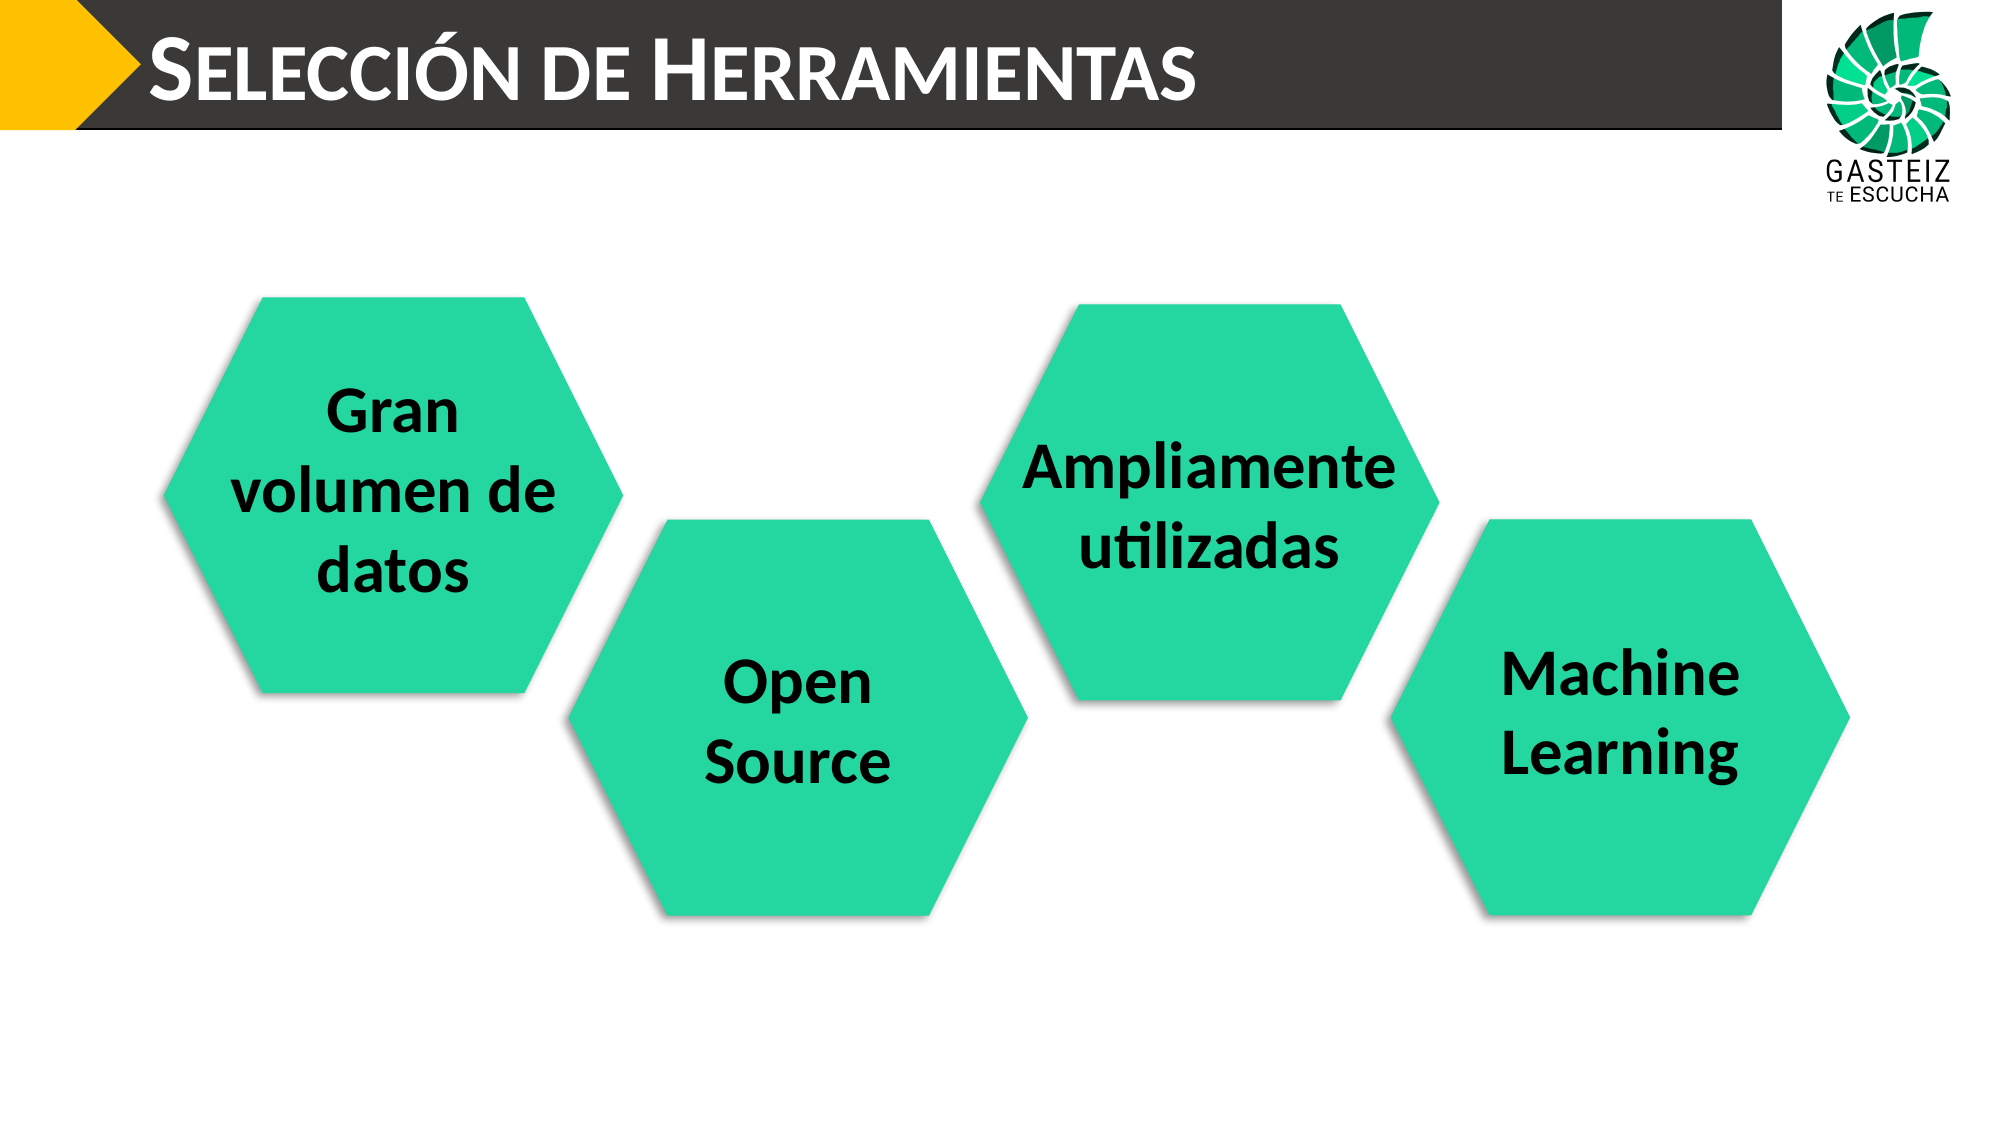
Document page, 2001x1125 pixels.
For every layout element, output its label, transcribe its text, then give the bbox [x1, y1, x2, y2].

text_box [0, 0, 141, 131]
text_box SELECCIÓN DE HERRAMIENTAS [77, 0, 1782, 130]
picture [1782, 0, 2000, 218]
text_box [164, 297, 1850, 916]
